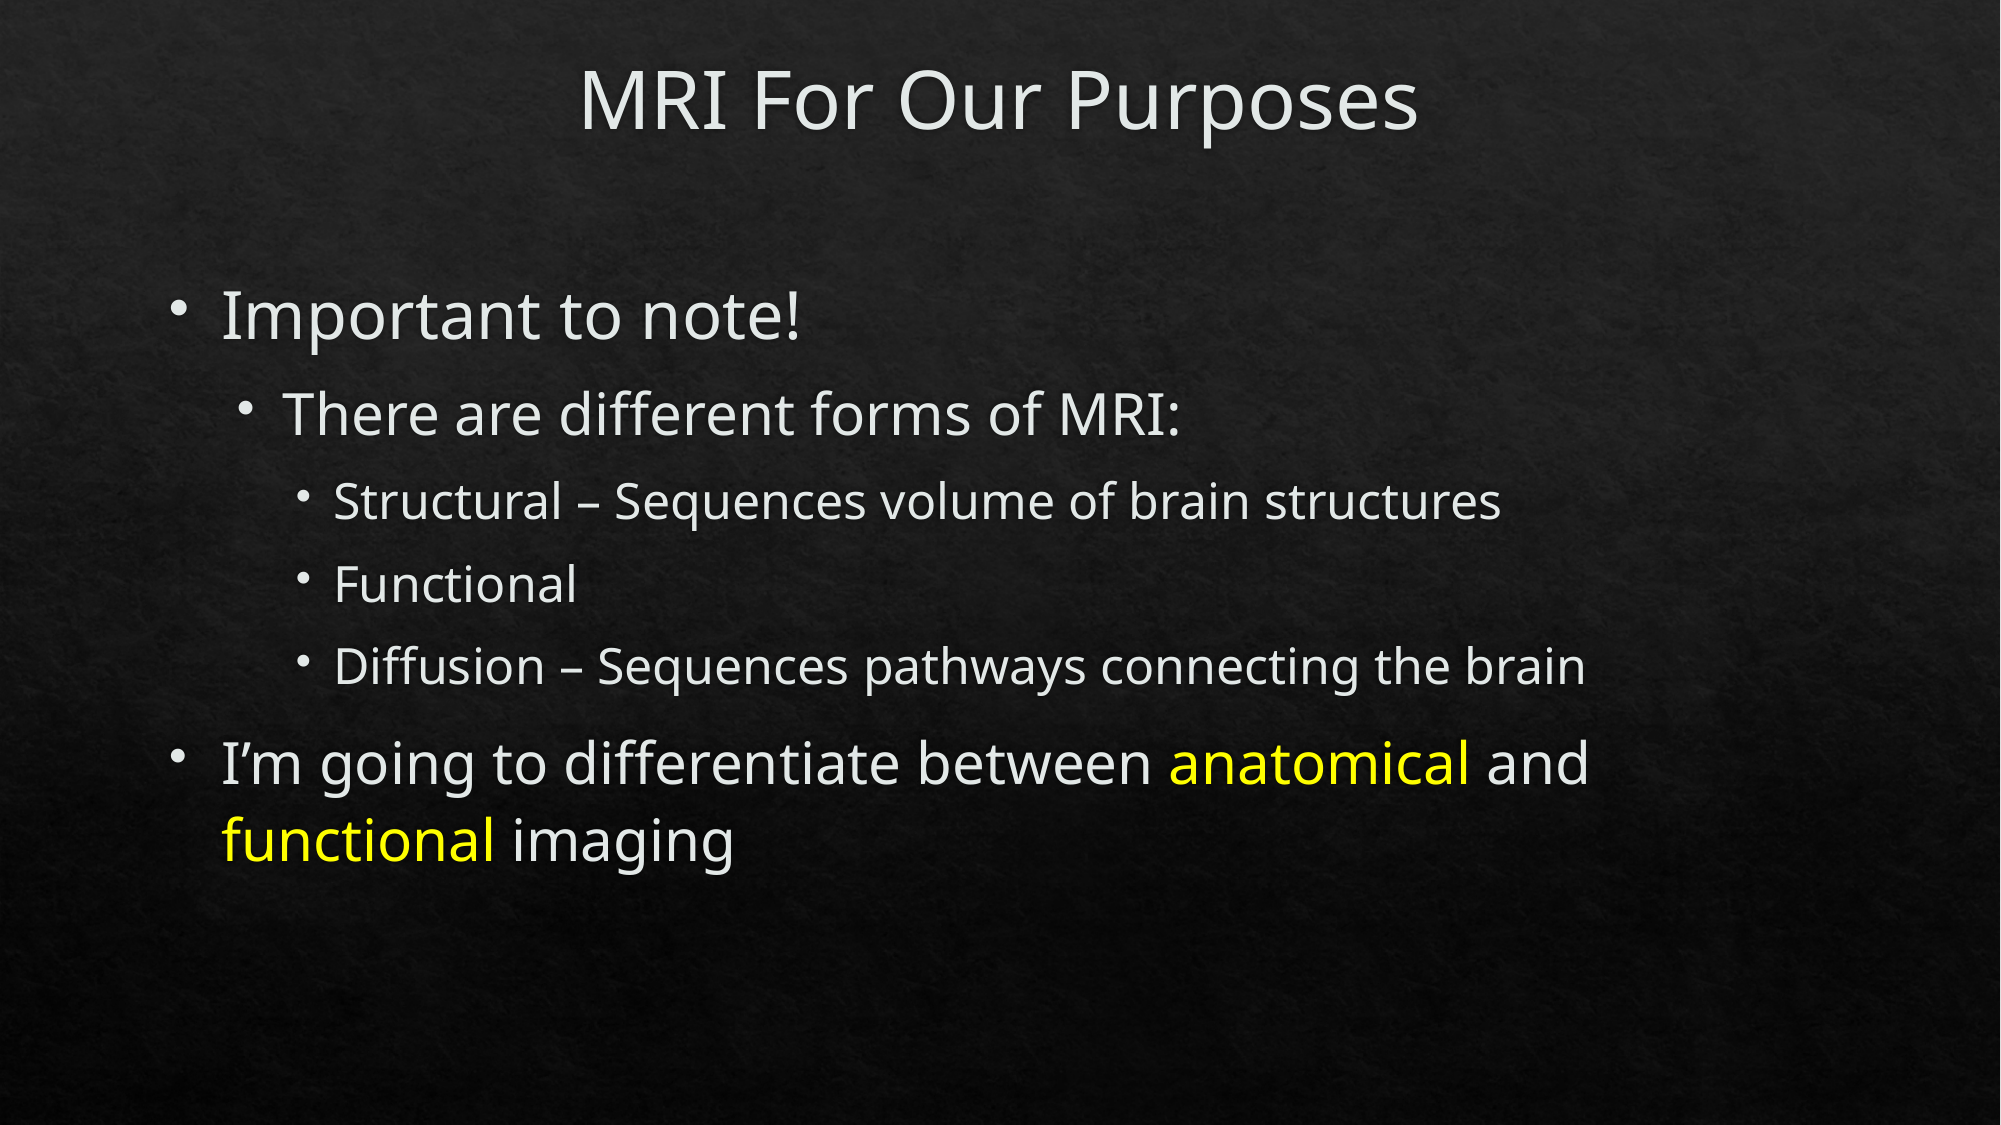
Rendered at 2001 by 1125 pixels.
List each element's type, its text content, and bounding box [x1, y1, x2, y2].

list Important to note! There are different forms of MRI: Structural – Sequences volume of brain structures Functional Diffusion – Sequences pathways connecting the brain I’m going to differentiate between anatomical and functional imaging [149, 257, 1849, 1125]
title MRI For Our Purposes [149, 0, 1849, 207]
